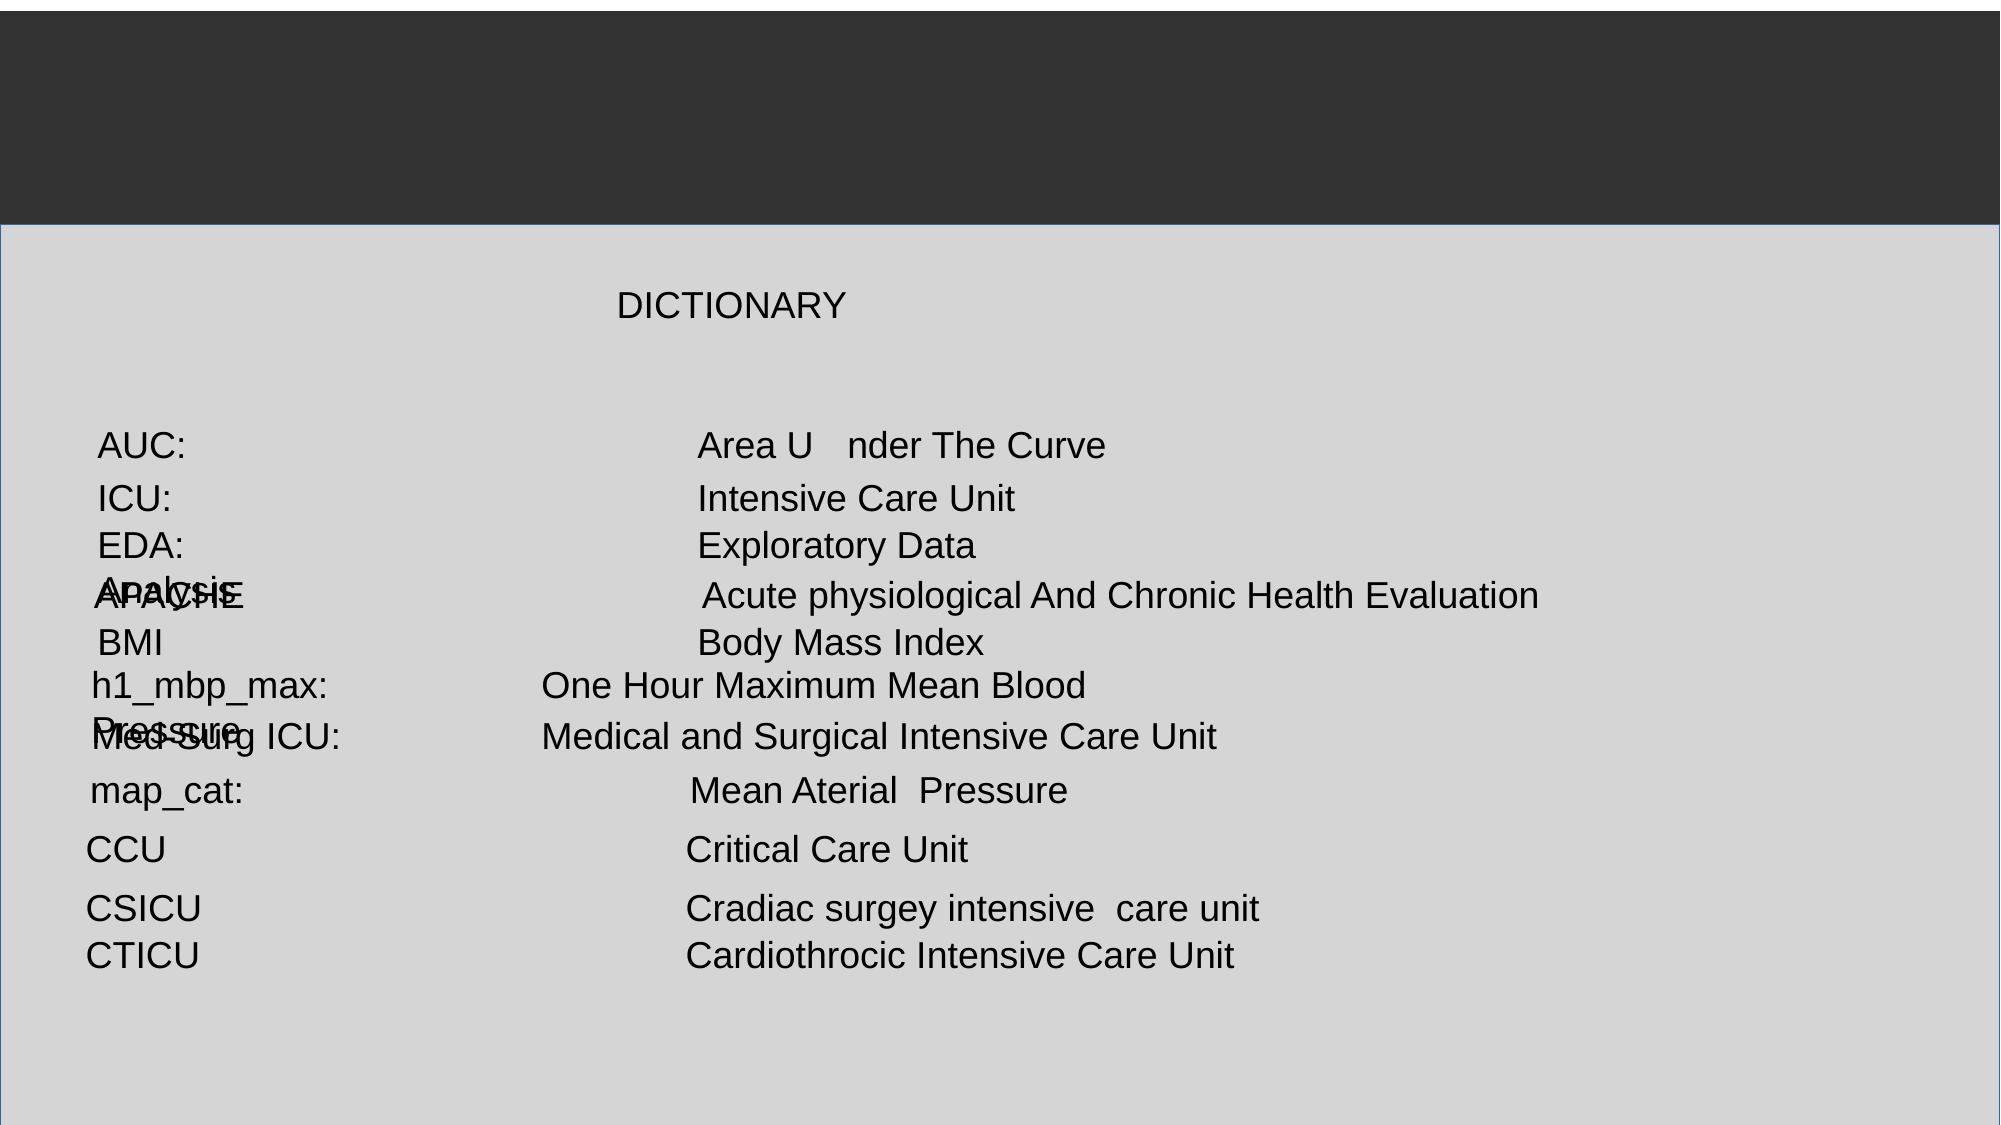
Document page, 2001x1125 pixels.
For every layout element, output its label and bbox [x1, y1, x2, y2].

text_box [0, 11, 2000, 1125]
